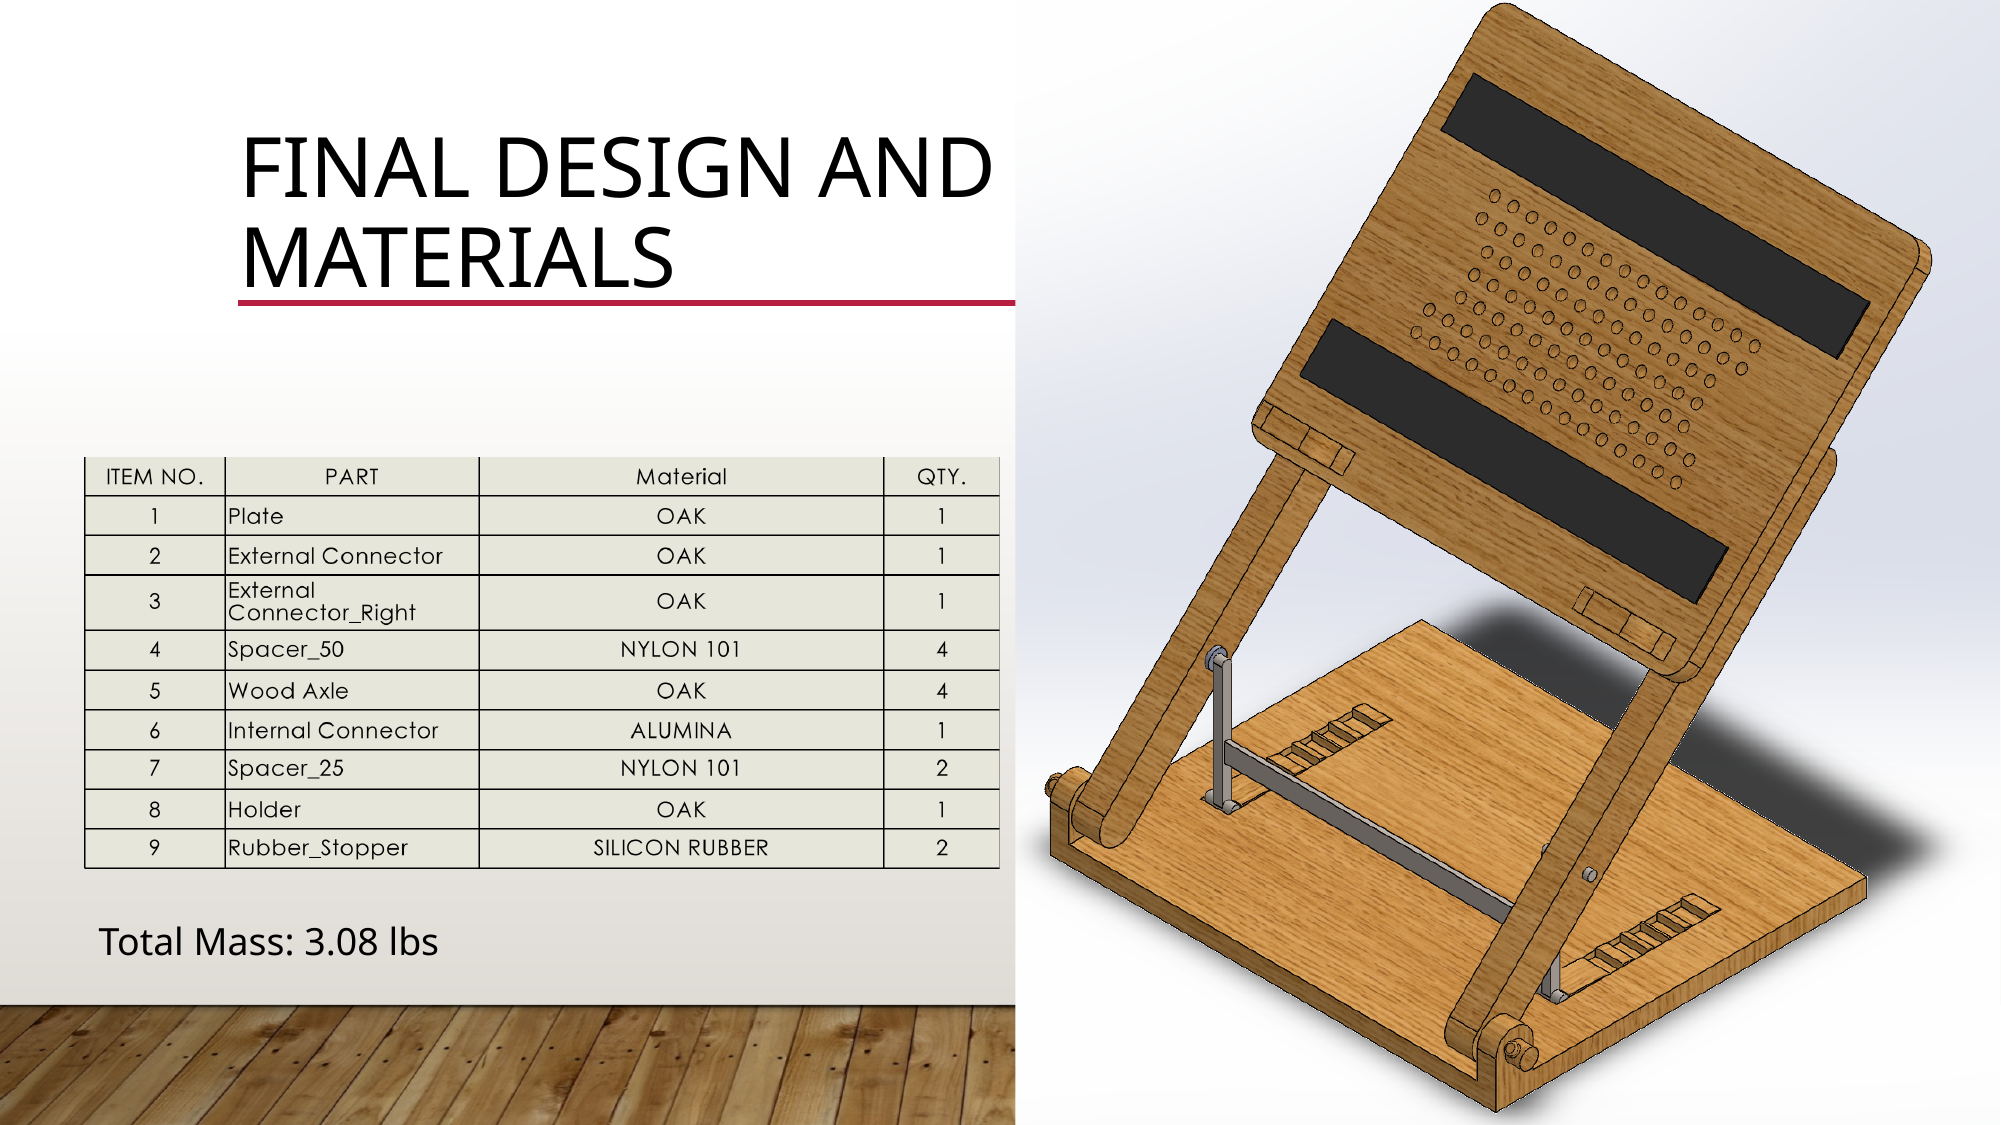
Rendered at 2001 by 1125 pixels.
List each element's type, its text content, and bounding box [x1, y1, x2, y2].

picture [0, 0, 2000, 1125]
title Final Design and Materials [224, 117, 1015, 393]
picture [83, 456, 1000, 871]
text_box Total Mass: 3.08 lbs [83, 910, 574, 971]
